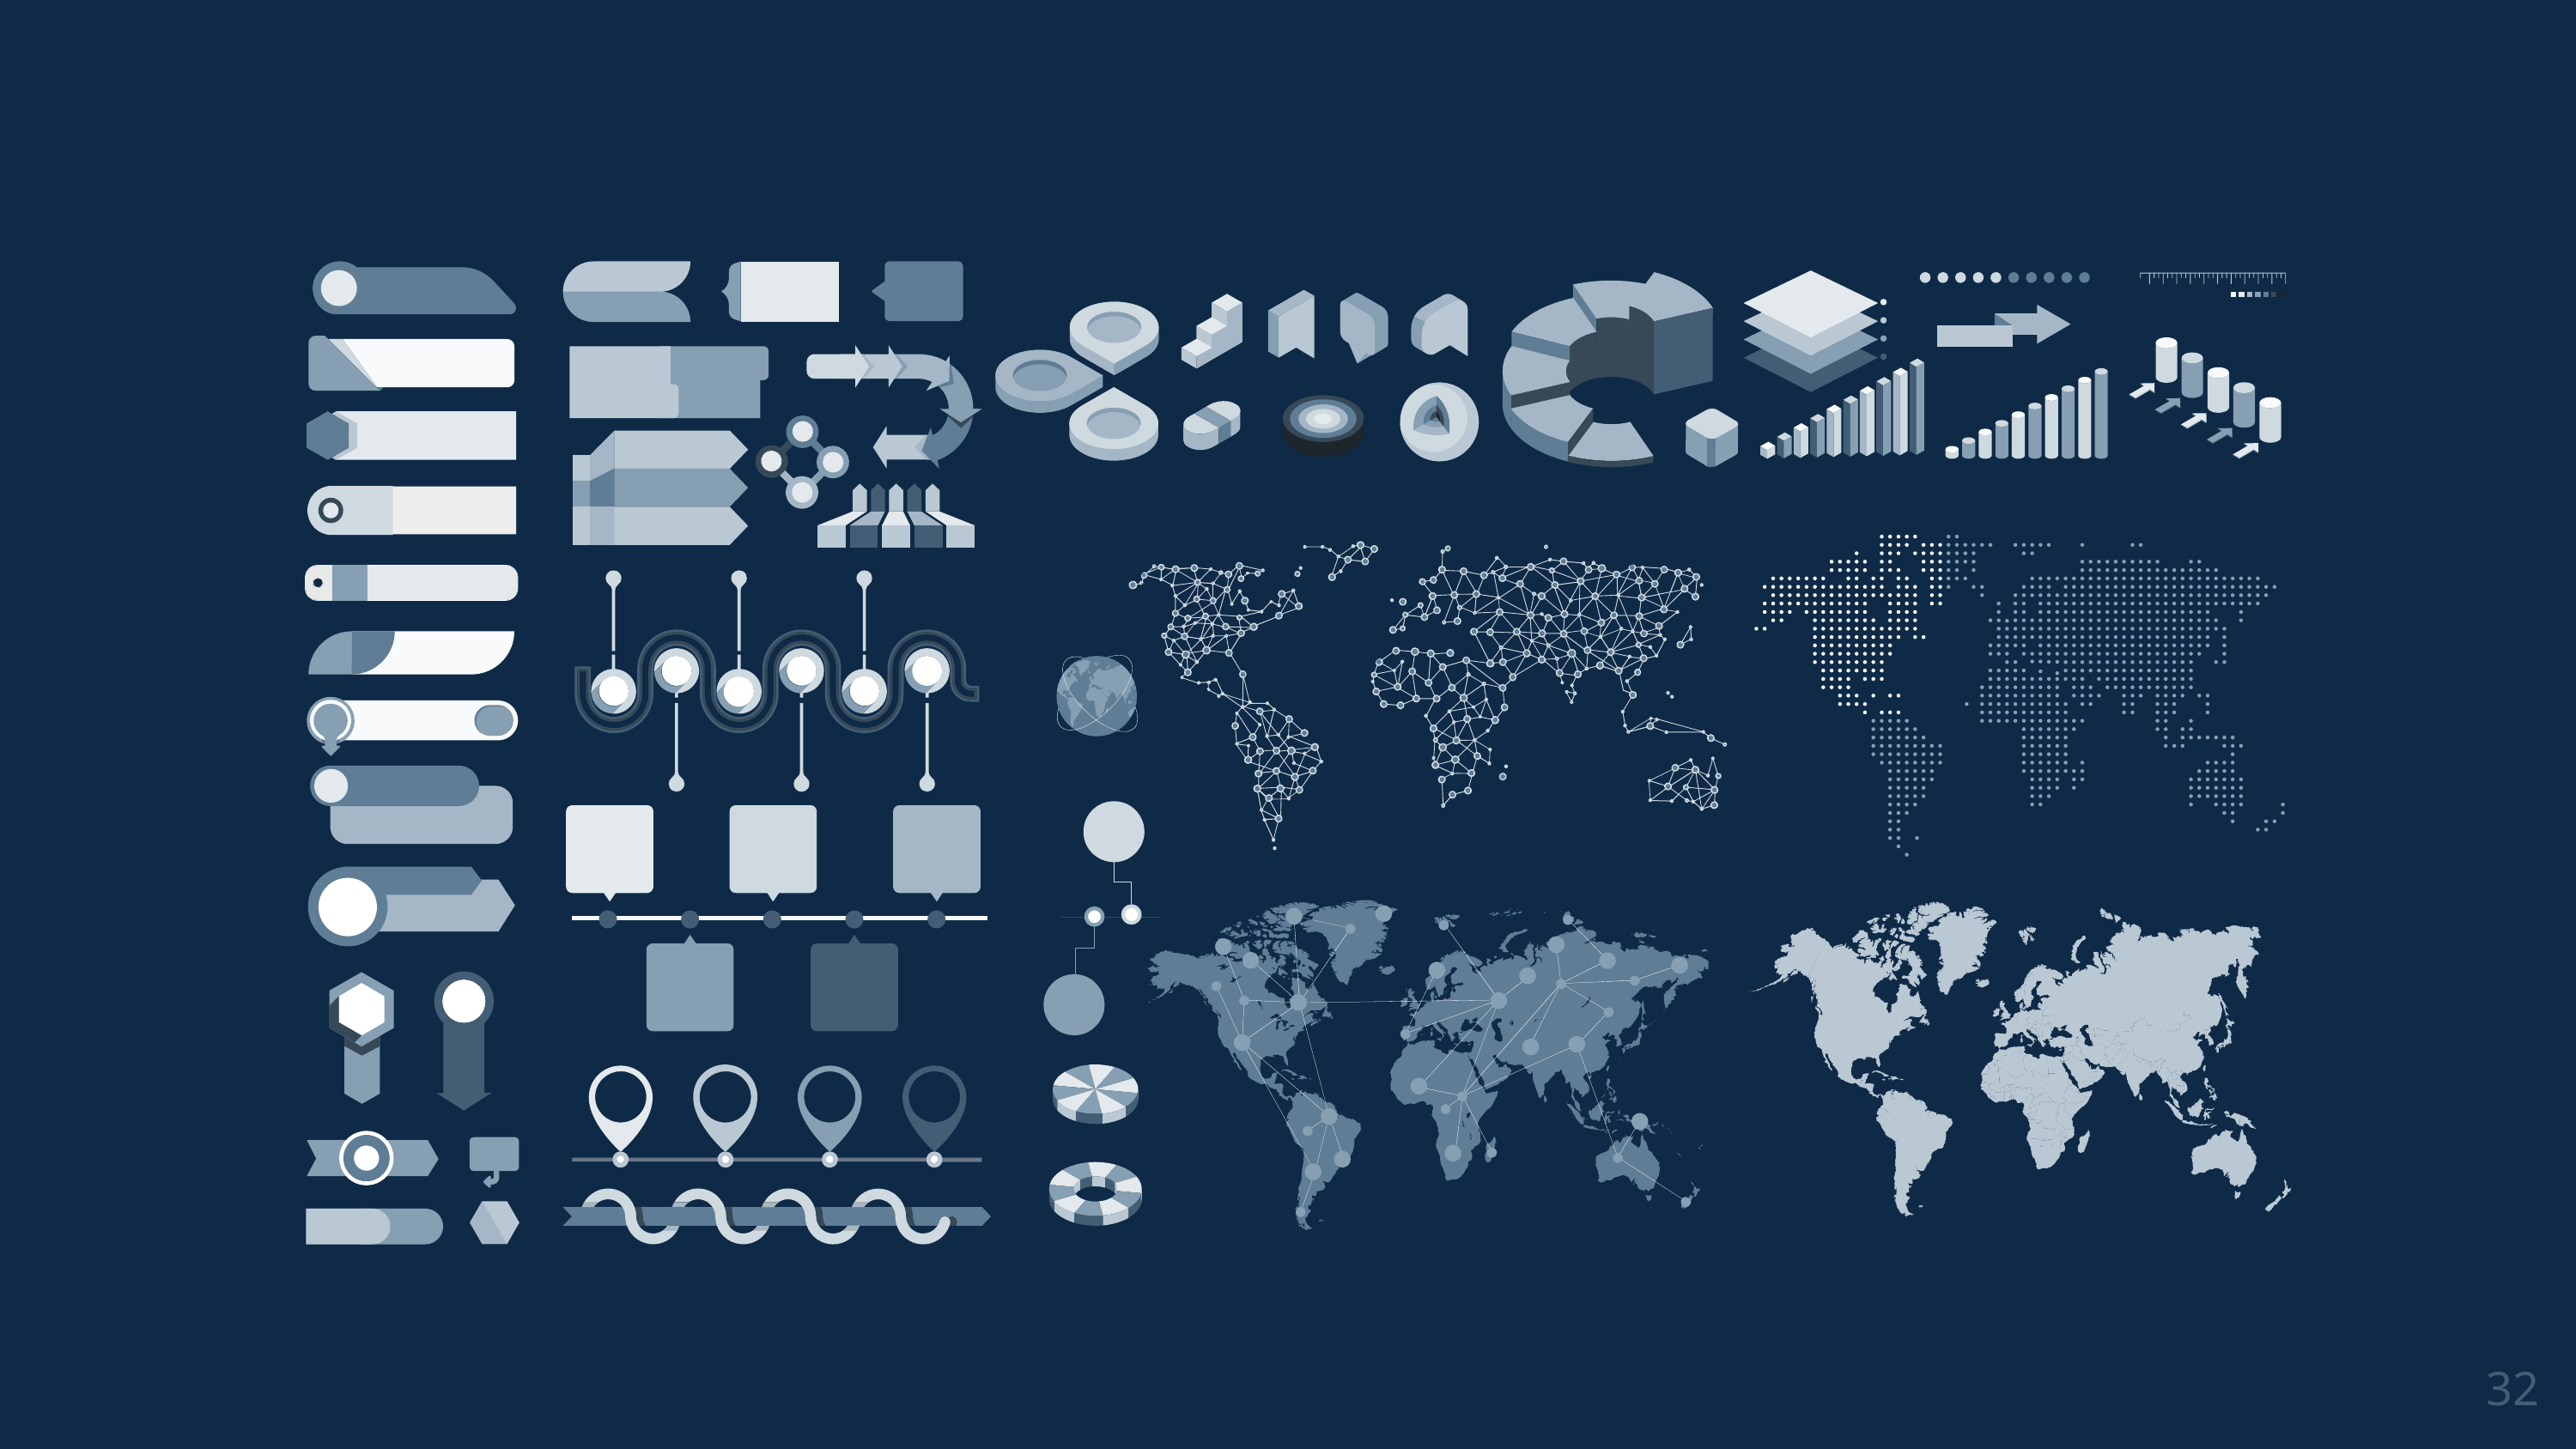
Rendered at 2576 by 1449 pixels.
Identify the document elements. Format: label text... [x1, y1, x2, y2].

text_box [2233, 388, 2256, 428]
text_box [1396, 382, 1482, 462]
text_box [304, 696, 519, 756]
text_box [1282, 395, 1364, 458]
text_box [990, 301, 1163, 461]
text_box [2259, 404, 2281, 443]
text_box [1267, 289, 1315, 359]
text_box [304, 564, 519, 602]
text_box [2129, 383, 2155, 398]
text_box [1759, 358, 1925, 459]
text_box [306, 486, 517, 535]
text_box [469, 1201, 520, 1245]
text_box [1945, 367, 2109, 459]
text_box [304, 261, 519, 315]
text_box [806, 344, 983, 470]
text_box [562, 1188, 992, 1245]
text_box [750, 232, 811, 351]
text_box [307, 866, 516, 947]
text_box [596, 227, 658, 356]
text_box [1182, 400, 1241, 451]
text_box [306, 1208, 444, 1245]
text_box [1127, 541, 1728, 851]
text_box [2259, 397, 2281, 409]
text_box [569, 346, 769, 419]
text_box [309, 765, 513, 845]
text_box [2207, 427, 2233, 443]
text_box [1937, 304, 2071, 347]
text_box [872, 261, 963, 322]
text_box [307, 1131, 439, 1186]
text_box [2181, 352, 2198, 364]
text_box [2207, 373, 2230, 413]
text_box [469, 1137, 519, 1188]
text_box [1743, 270, 1888, 392]
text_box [664, 478, 890, 884]
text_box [1048, 1161, 1143, 1227]
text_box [572, 1064, 982, 1168]
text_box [1053, 654, 1123, 737]
text_box [2233, 443, 2259, 458]
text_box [1181, 294, 1243, 369]
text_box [1747, 901, 2292, 1217]
text_box [2155, 344, 2178, 383]
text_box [566, 804, 988, 1032]
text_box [1411, 294, 1468, 357]
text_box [1052, 1064, 1139, 1125]
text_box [308, 335, 515, 391]
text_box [894, 483, 975, 549]
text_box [753, 415, 808, 477]
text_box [1753, 534, 2285, 858]
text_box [1917, 271, 2090, 283]
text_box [308, 631, 515, 675]
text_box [306, 410, 517, 460]
text_box [2180, 413, 2207, 428]
text_box [2207, 367, 2230, 379]
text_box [1043, 801, 1160, 1036]
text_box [329, 965, 495, 1111]
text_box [1340, 292, 1388, 364]
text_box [1498, 271, 1714, 468]
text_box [2200, 211, 2226, 359]
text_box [1684, 408, 1740, 468]
text_box [2155, 336, 2178, 349]
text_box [1147, 900, 1709, 1231]
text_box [572, 430, 749, 545]
text_box [2181, 359, 2203, 398]
text_box [2233, 382, 2256, 394]
slide_number ‹#› [2410, 1337, 2566, 1449]
text_box [2154, 397, 2181, 414]
